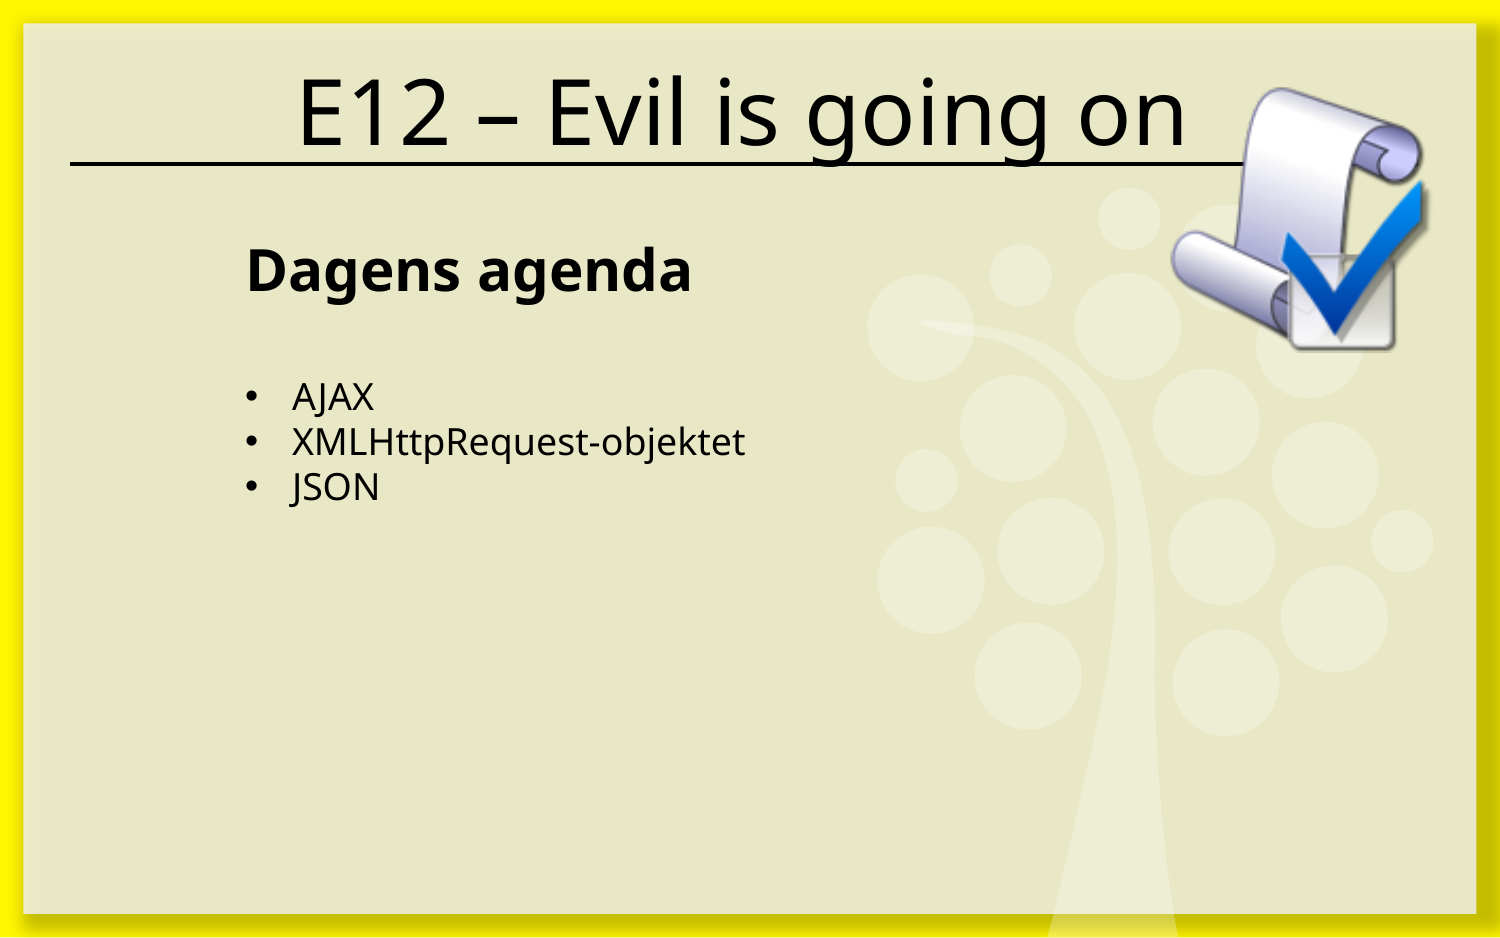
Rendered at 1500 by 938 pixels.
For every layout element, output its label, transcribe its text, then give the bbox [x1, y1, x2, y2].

title E12 – Evil is going on [105, 46, 1381, 174]
picture [1163, 81, 1434, 353]
text_box Dagens agenda AJAX XMLHttpRequest-objektet JSON [230, 226, 762, 876]
